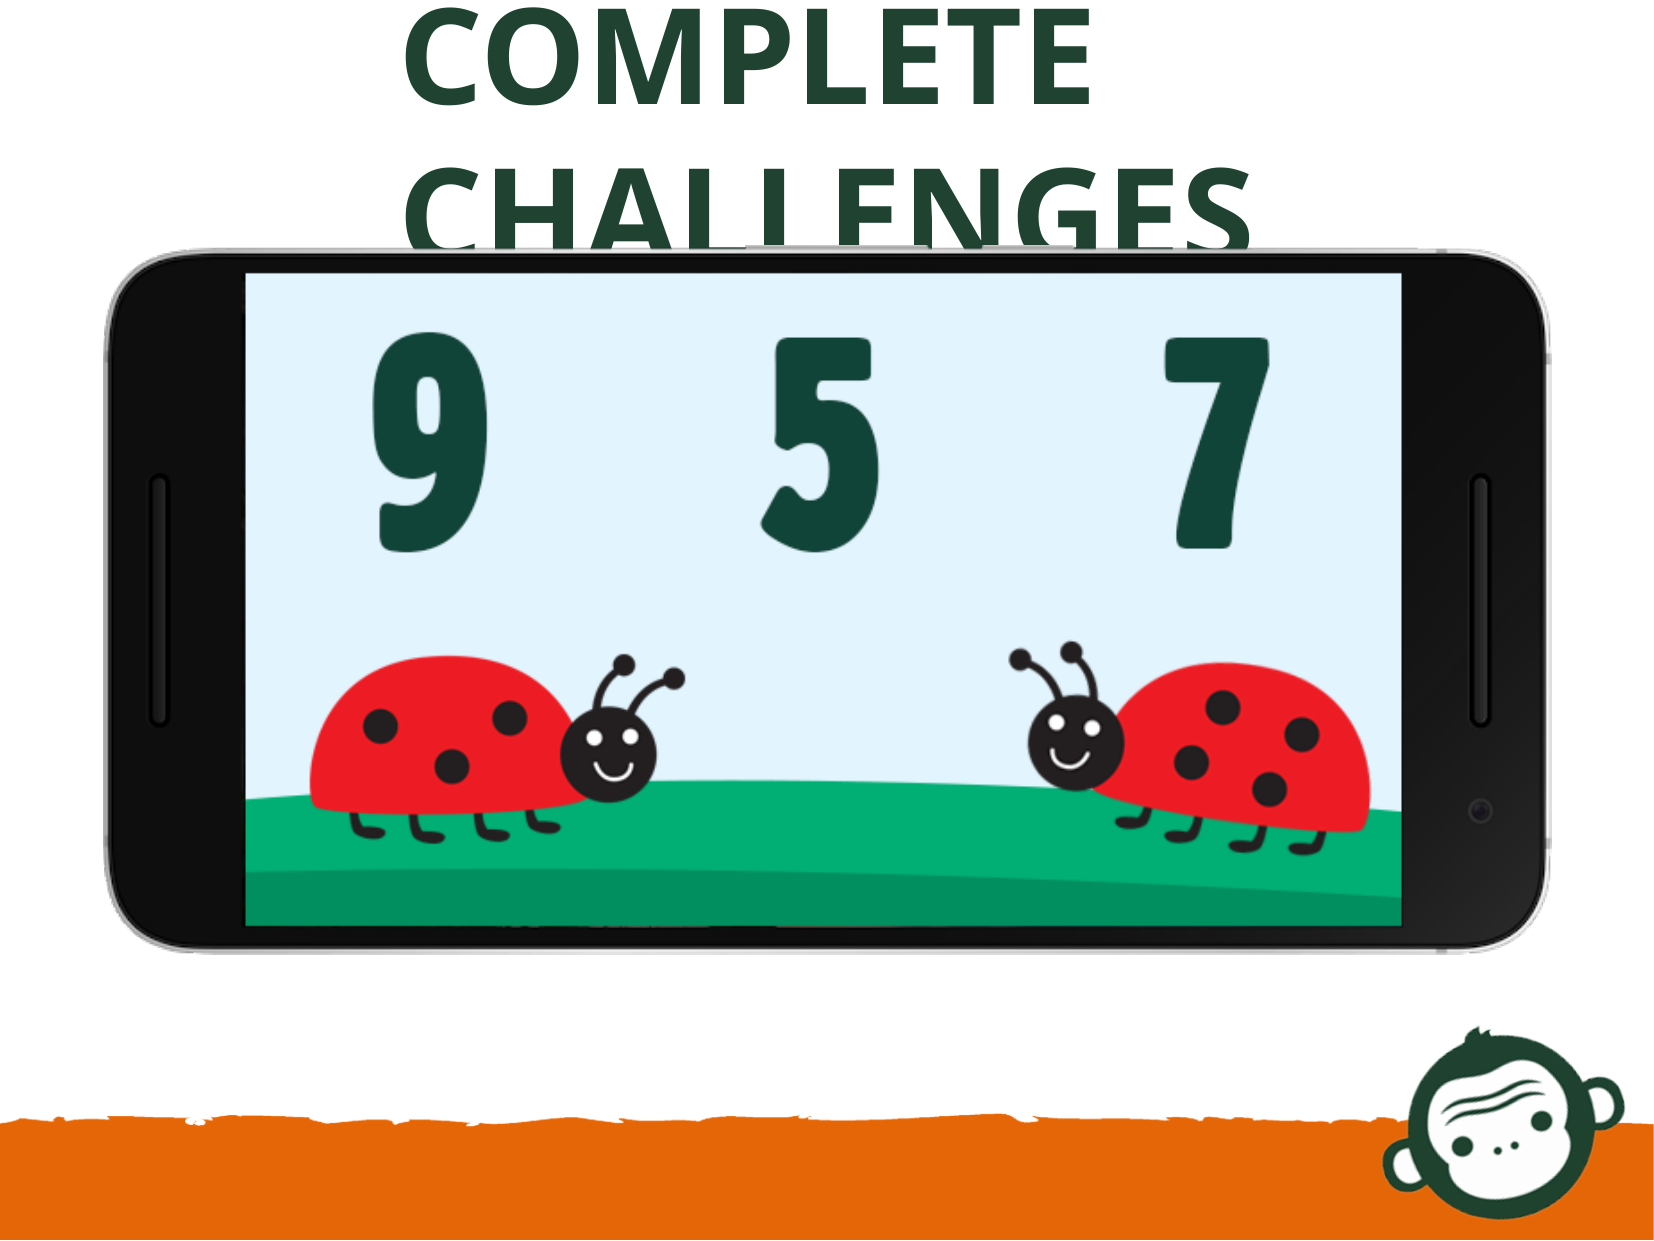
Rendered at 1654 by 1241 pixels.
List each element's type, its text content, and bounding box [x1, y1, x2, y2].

picture [0, 984, 1654, 1241]
picture [102, 245, 1552, 955]
title COMPLETE CHALLENGES [82, 65, 1571, 196]
